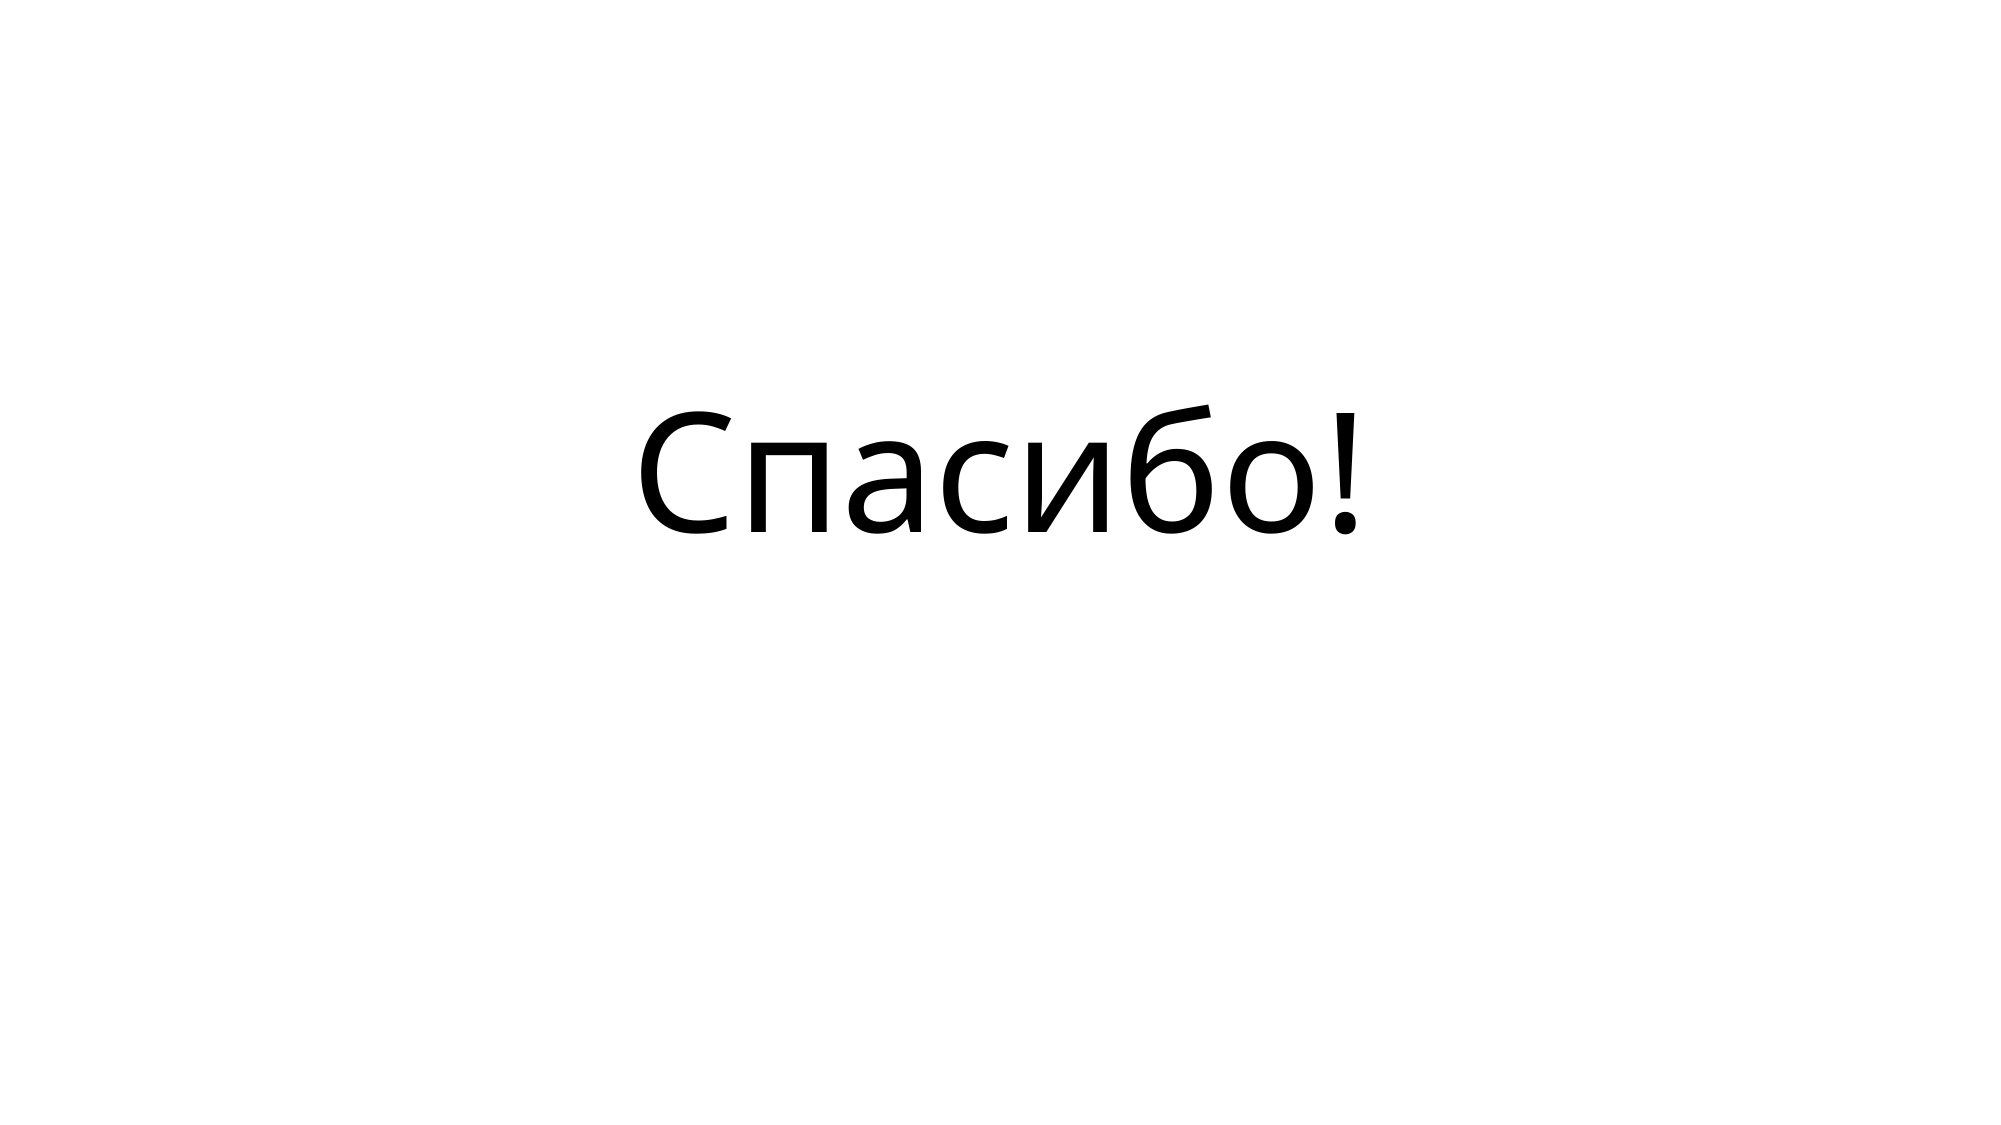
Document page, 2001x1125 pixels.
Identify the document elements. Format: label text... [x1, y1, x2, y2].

title Спасибо! [249, 184, 1750, 576]
